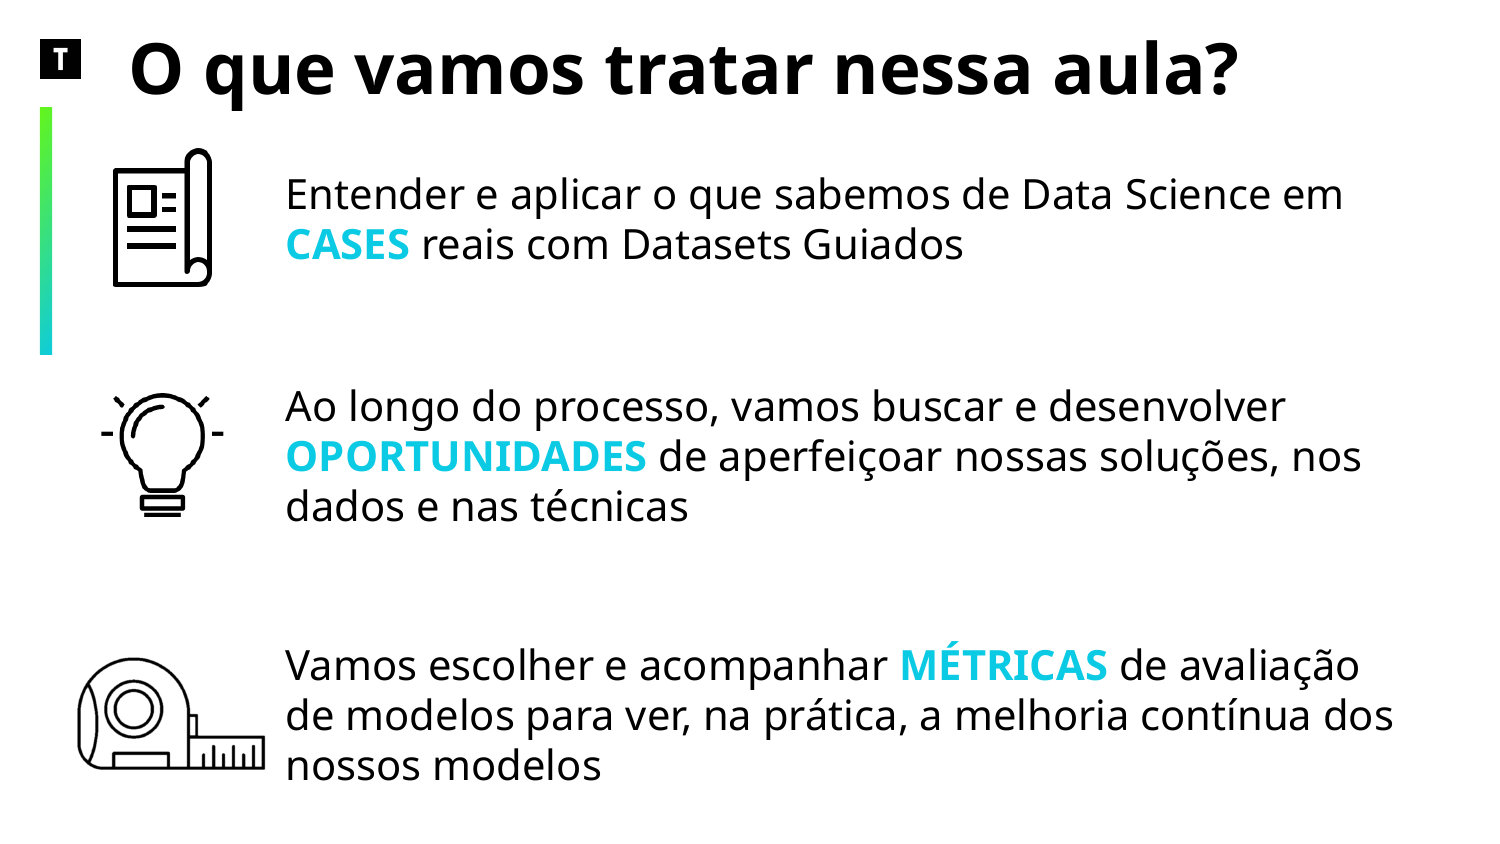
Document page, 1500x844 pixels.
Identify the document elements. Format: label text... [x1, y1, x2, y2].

picture [40, 39, 81, 79]
picture [100, 392, 224, 517]
picture [92, 148, 232, 287]
text_box Vamos escolher e acompanhar MÉTRICAS de avaliação de modelos para ver, na prática, a melhoria contínua dos nossos modelos [270, 611, 1419, 816]
text_box Ao longo do processo, vamos buscar e desenvolver OPORTUNIDADES de aperfeiçoar nossas soluções, nos dados e nas técnicas [270, 352, 1419, 558]
picture [72, 642, 271, 776]
text_box Entender e aplicar o que sabemos de Data Science em CASES reais com Datasets Guiados [270, 115, 1488, 320]
title O que vamos tratar nessa aula? [113, 24, 1458, 154]
